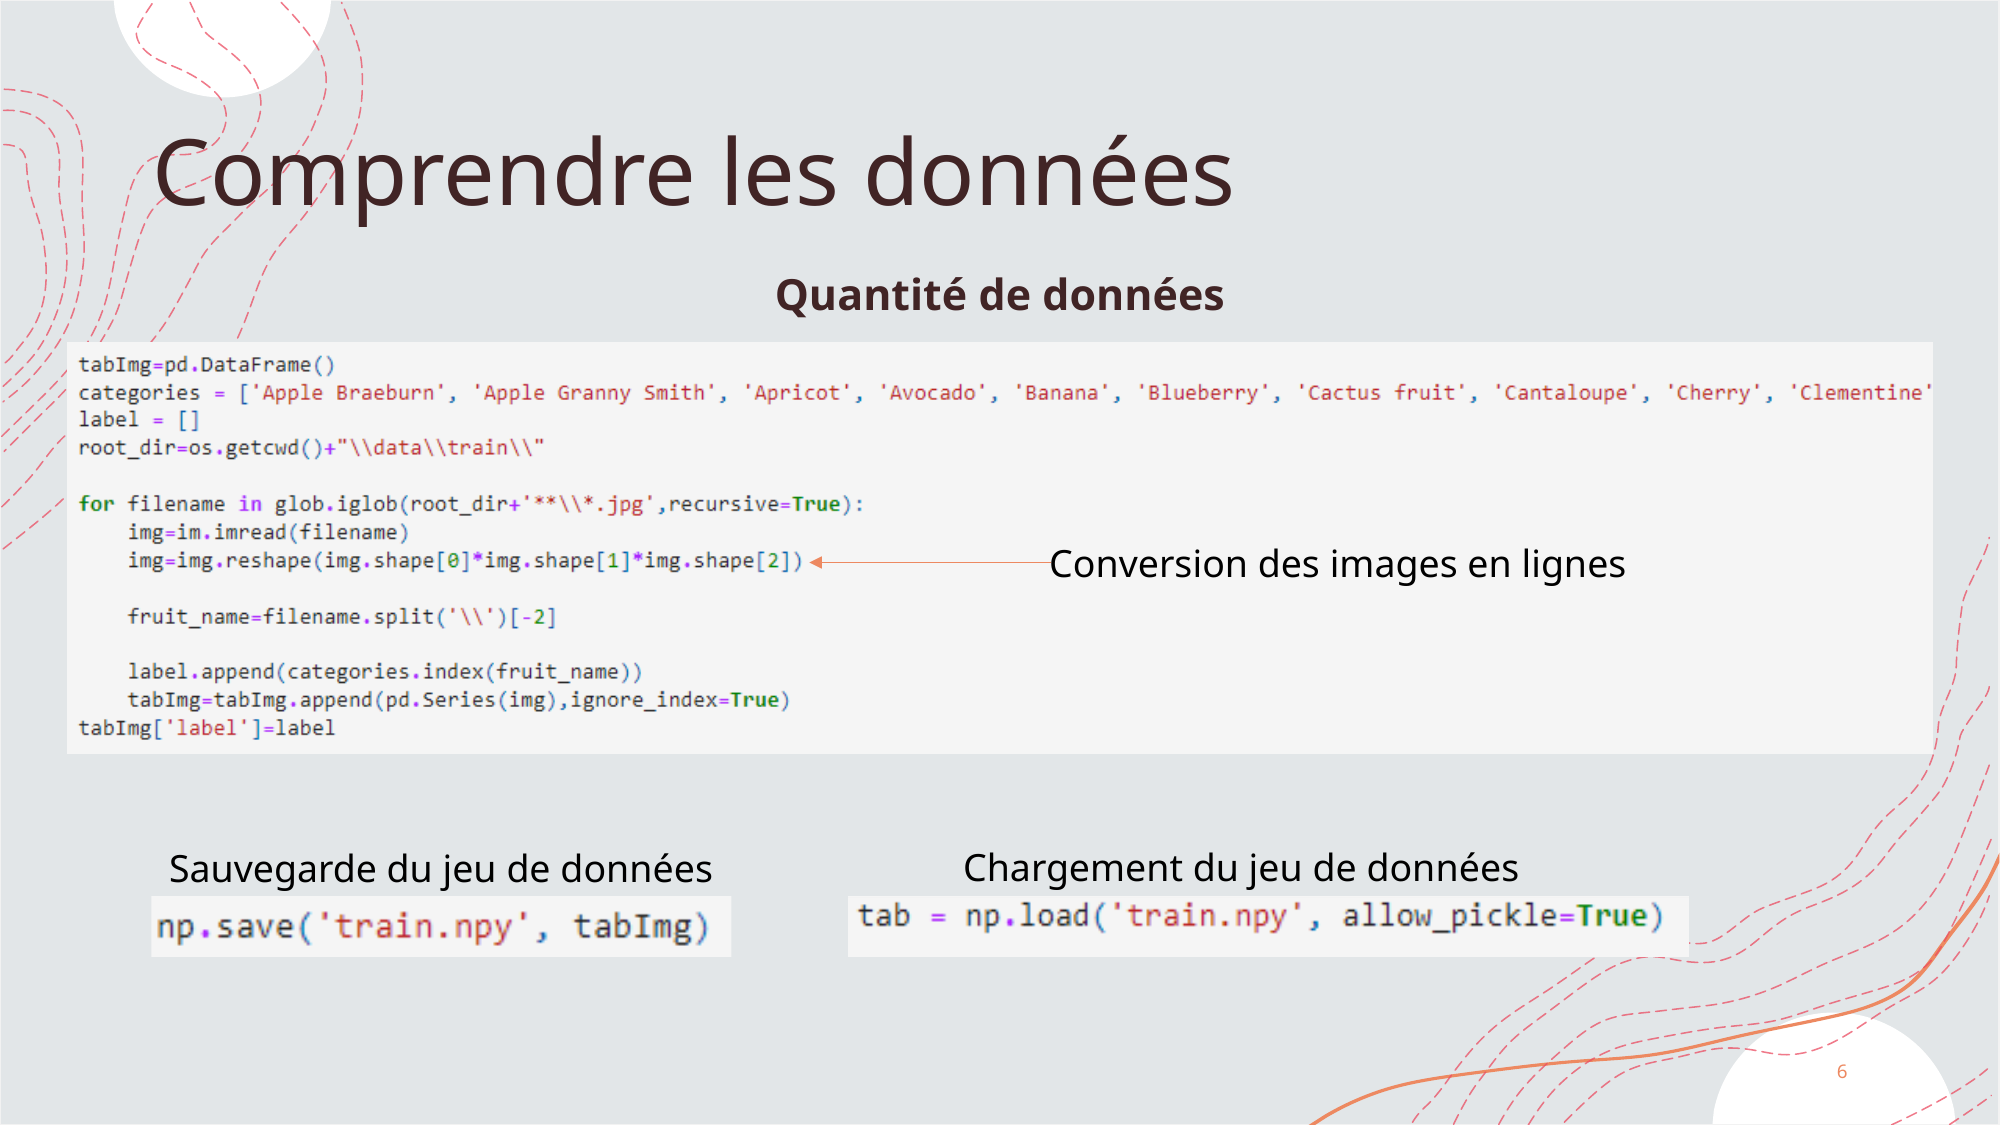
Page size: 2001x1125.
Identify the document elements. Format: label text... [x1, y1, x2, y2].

text_box Chargement du jeu de données [948, 836, 1535, 896]
picture [67, 342, 1933, 754]
picture [848, 896, 1689, 957]
text_box Sauvegarde du jeu de données [154, 837, 729, 896]
text_box Quantité de données [758, 250, 1242, 327]
title Comprendre les données [137, 59, 1863, 278]
picture [151, 896, 732, 957]
slide_number 6 [1625, 1042, 1863, 1103]
